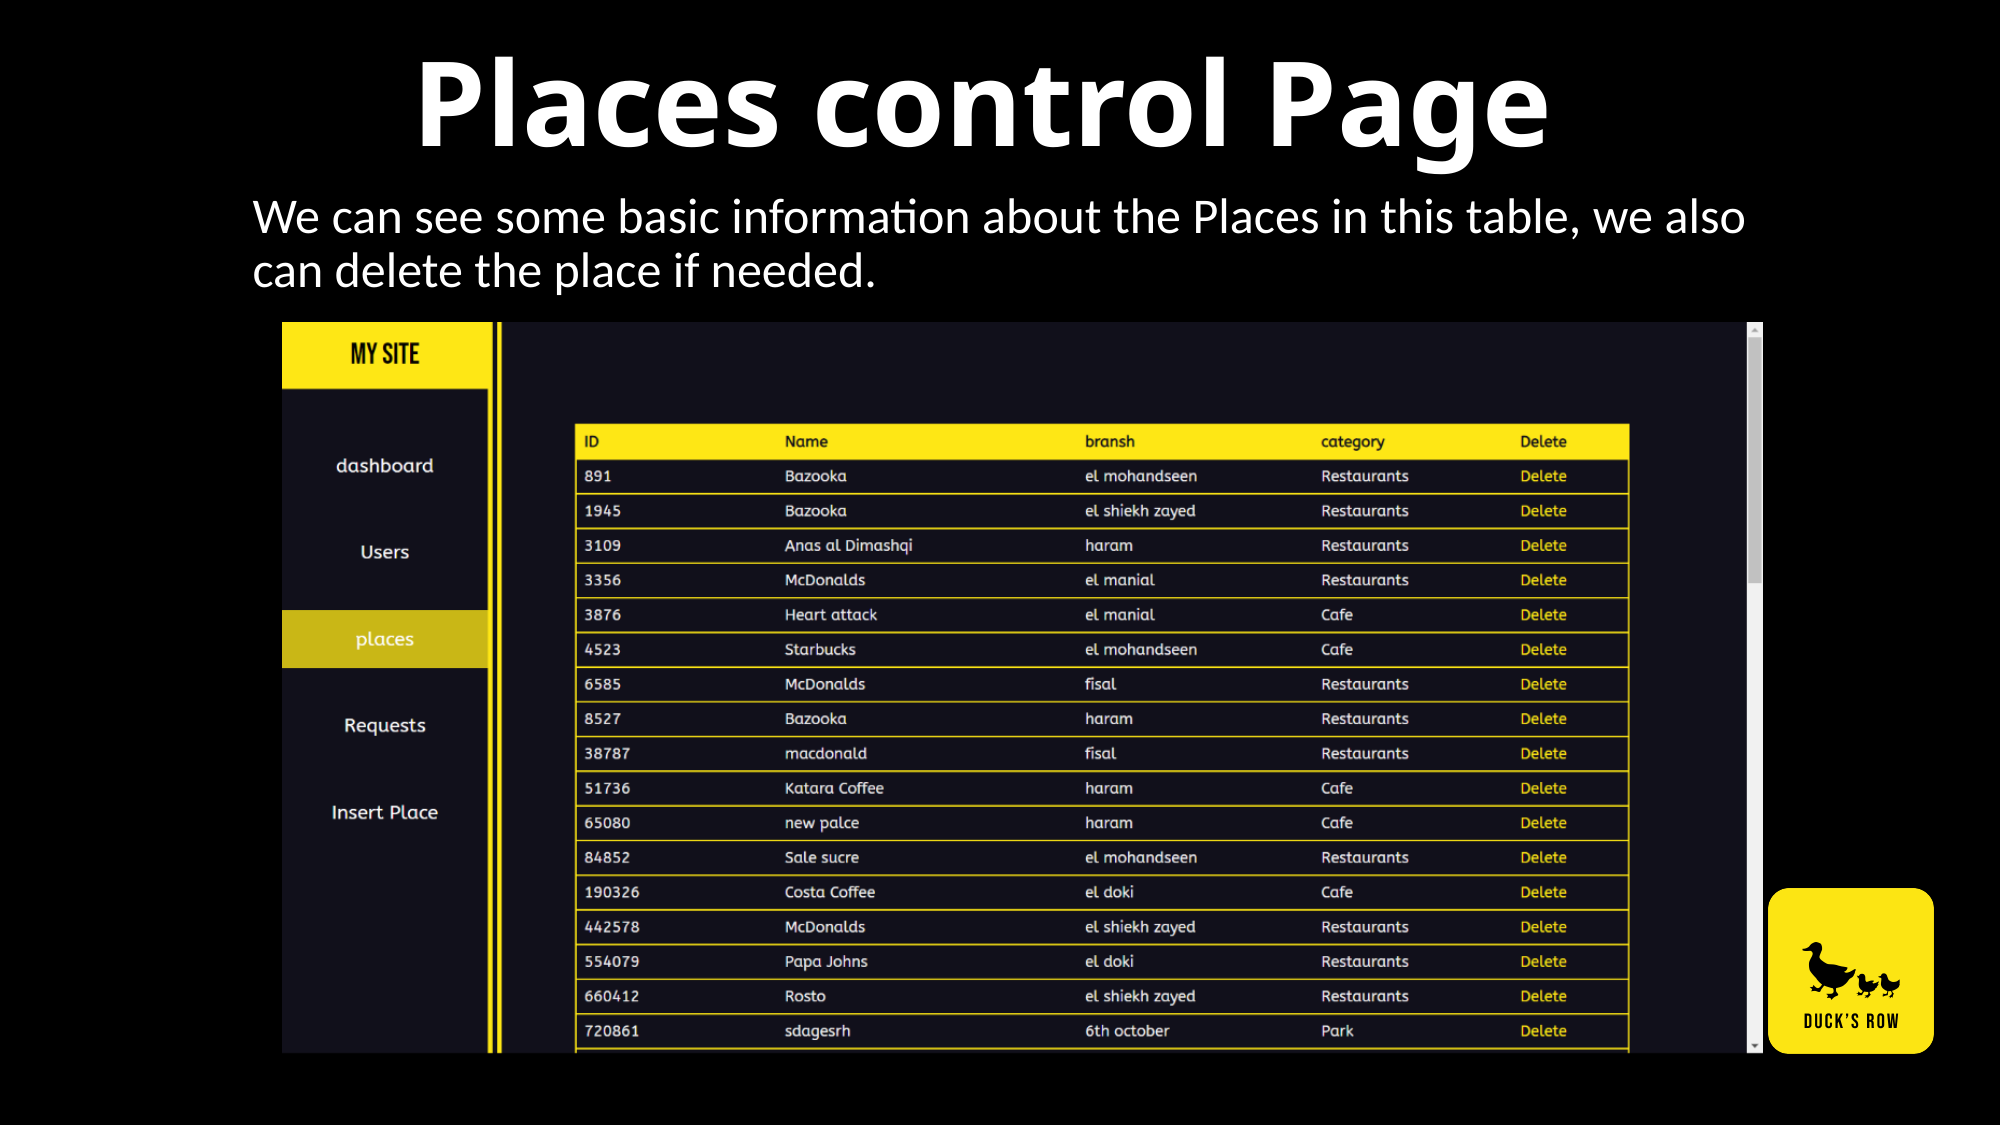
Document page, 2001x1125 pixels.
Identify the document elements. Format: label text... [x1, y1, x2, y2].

picture [282, 322, 1763, 1054]
title Places control Page [386, 2, 1579, 180]
picture [1768, 888, 1934, 1054]
subtitle We can see some basic information about the Places in this table, we also can delete the place if needed. [237, 182, 1763, 338]
